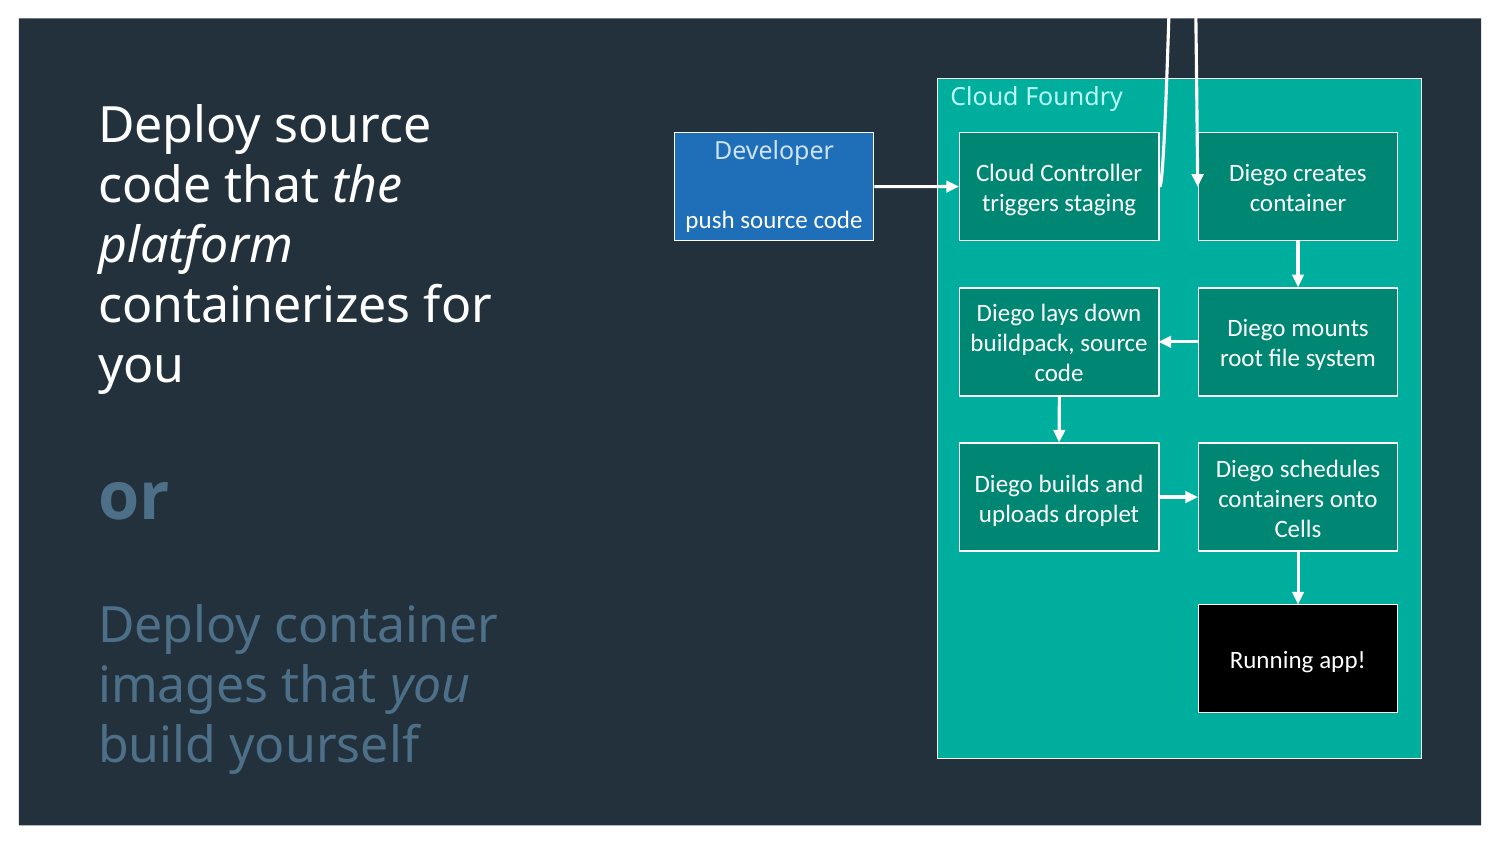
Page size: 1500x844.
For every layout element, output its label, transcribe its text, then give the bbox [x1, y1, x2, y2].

text_box [1164, 0, 1198, 187]
text_box [1164, 335, 1192, 349]
text_box [937, 78, 1422, 759]
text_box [674, 132, 874, 241]
text_box [1164, 490, 1192, 504]
text_box [1291, 558, 1305, 602]
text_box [1198, 287, 1398, 397]
text_box Developer [674, 126, 874, 132]
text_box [1198, 442, 1398, 552]
text_box [1053, 405, 1066, 440]
text_box Cloud Foundry [937, 72, 1137, 118]
text_box [1291, 250, 1305, 285]
text_box Deploy source code that the platform containerizes for you or Deploy container images that you build yourself [90, 85, 566, 780]
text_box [1198, 132, 1398, 241]
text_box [959, 287, 1160, 397]
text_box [959, 132, 1160, 241]
text_box [878, 180, 953, 193]
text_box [959, 442, 1160, 552]
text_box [1198, 604, 1398, 713]
